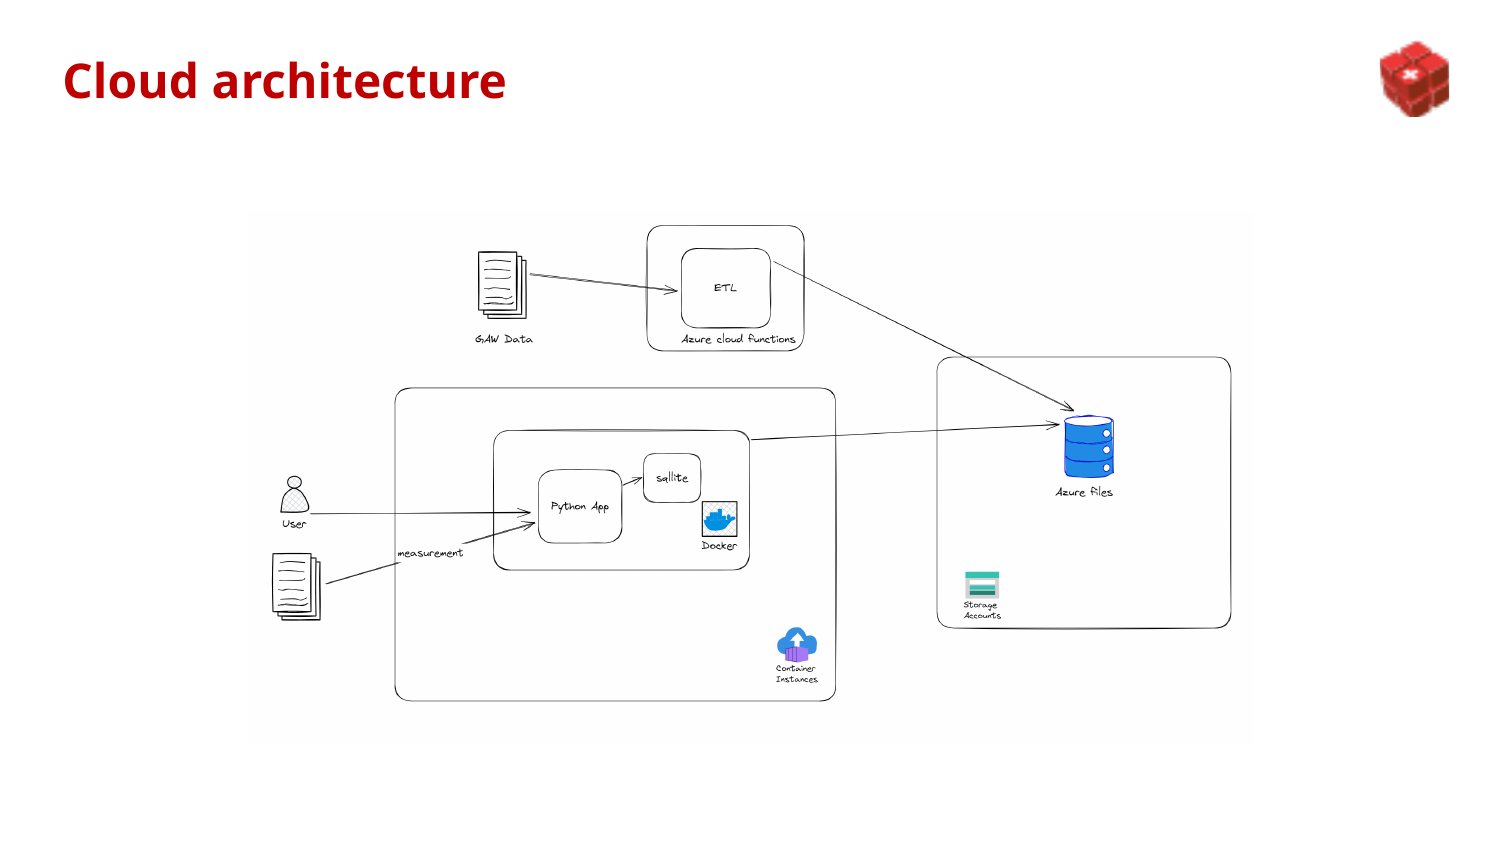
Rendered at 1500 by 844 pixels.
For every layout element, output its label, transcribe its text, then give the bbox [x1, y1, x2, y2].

title Cloud architecture [62, 57, 1106, 110]
picture [247, 210, 1253, 745]
